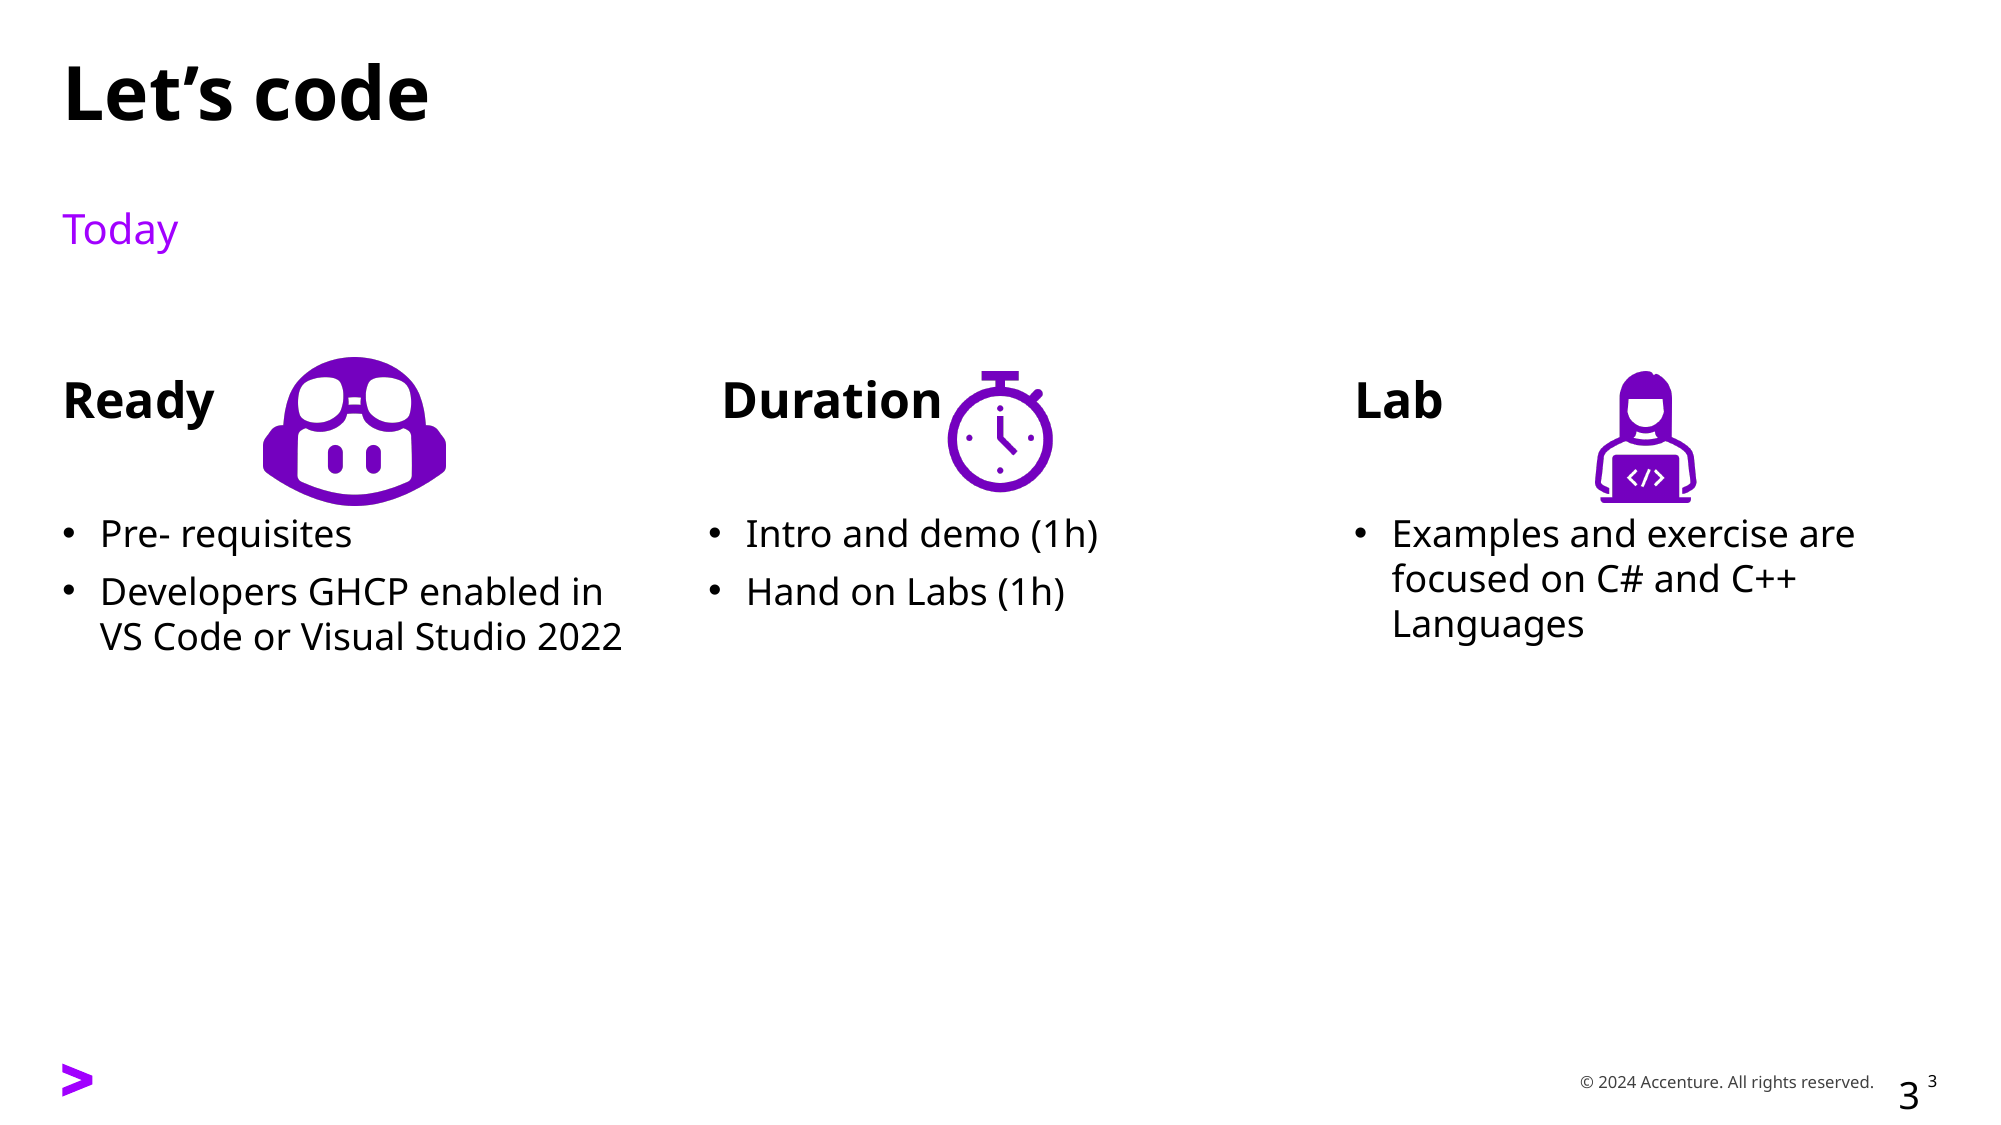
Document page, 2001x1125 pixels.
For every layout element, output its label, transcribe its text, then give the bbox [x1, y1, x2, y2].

slide_number 3 [1883, 1064, 1938, 1098]
list Examples and exercise are focused on C# and C++ Languages [1354, 510, 1938, 963]
list Ready [62, 375, 646, 510]
picture [263, 357, 446, 506]
title Let’s code [62, 62, 1938, 193]
list Today [62, 202, 1938, 266]
list Duration [708, 375, 1292, 510]
list Lab [1354, 375, 1938, 510]
list Intro and demo (1h) Hand on Labs (1h) [708, 510, 1292, 963]
picture [926, 357, 1074, 506]
picture [1571, 357, 1720, 506]
list Pre- requisites Developers GHCP enabled in VS Code or Visual Studio 2022 [62, 510, 646, 963]
